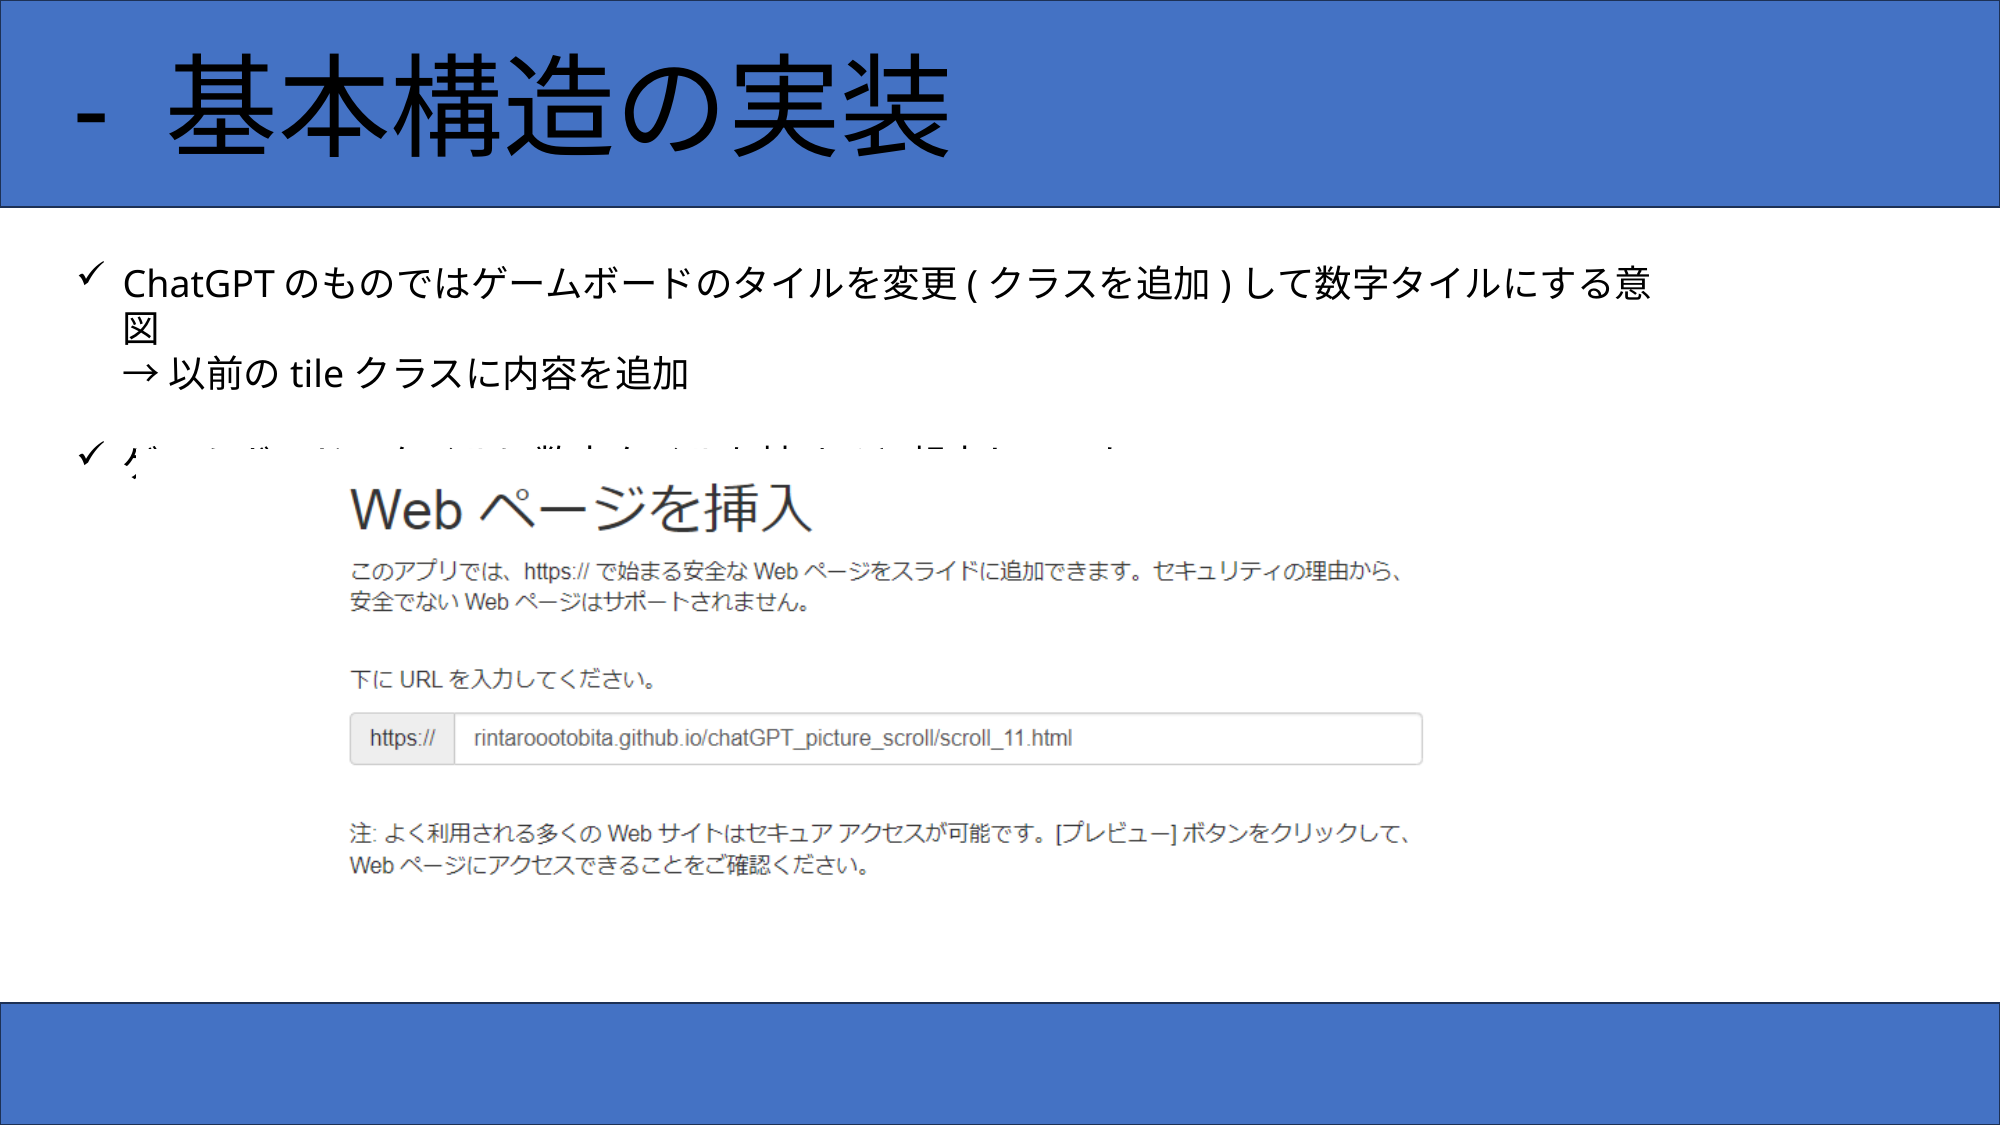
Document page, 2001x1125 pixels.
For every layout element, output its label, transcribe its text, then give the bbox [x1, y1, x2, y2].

text_box ChatGPTのものではゲームボードのタイルを変更(クラスを追加)して数字タイルにする意図 → 以前のtileクラスに内容を追加 ゲームボードのタイルに数字タイルを被せると想定していた [61, 252, 1687, 492]
text_box [0, 1002, 2000, 1125]
picture [136, 449, 1637, 1002]
text_box - 基本構造の実装 [0, 0, 2000, 208]
